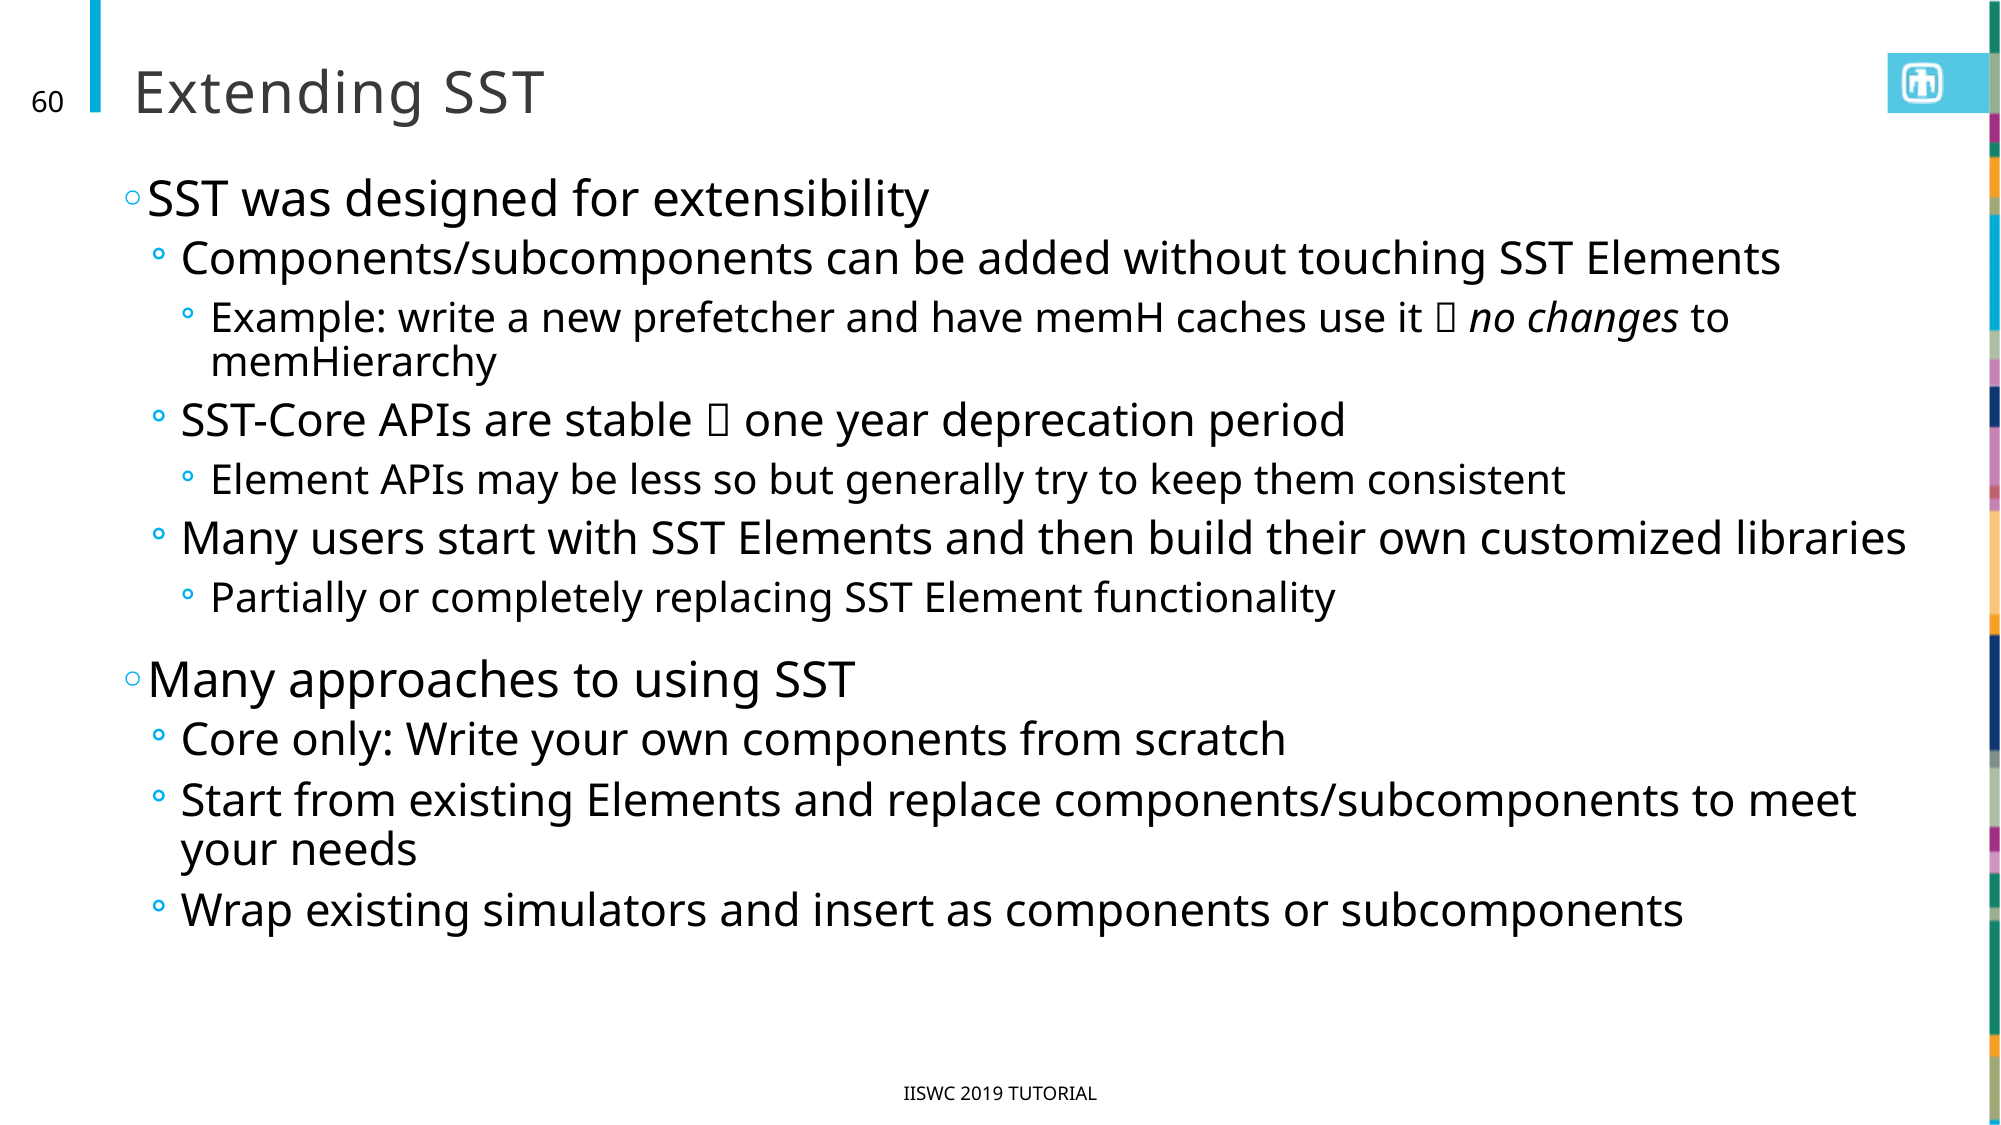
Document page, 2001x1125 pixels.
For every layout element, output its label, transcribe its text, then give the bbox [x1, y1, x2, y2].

picture [1901, 62, 1944, 104]
footer IISWC 2019 Tutorial [604, 1063, 1396, 1124]
slide_number 60 [10, 73, 80, 133]
list SST was designed for extensibility Components/subcomponents can be added without touching SST Elements Example: write a new prefetcher and have memH caches use it  no changes to memHierarchy SST-Core APIs are stable  one year deprecation period Element APIs may be less so but generally try to keep them consistent Many users start with SST Elements and then build their own customized libraries Partially or completely replacing SST Element functionality Many approaches to using SST Core only: Write your own components from scratch Start from existing Elements and replace components/subcomponents to meet your needs Wrap existing simulators and insert as components or subcomponents [118, 166, 1927, 1000]
picture [1990, 1, 1999, 215]
title Extending SST [118, 39, 1769, 133]
picture [1990, 330, 1999, 1120]
